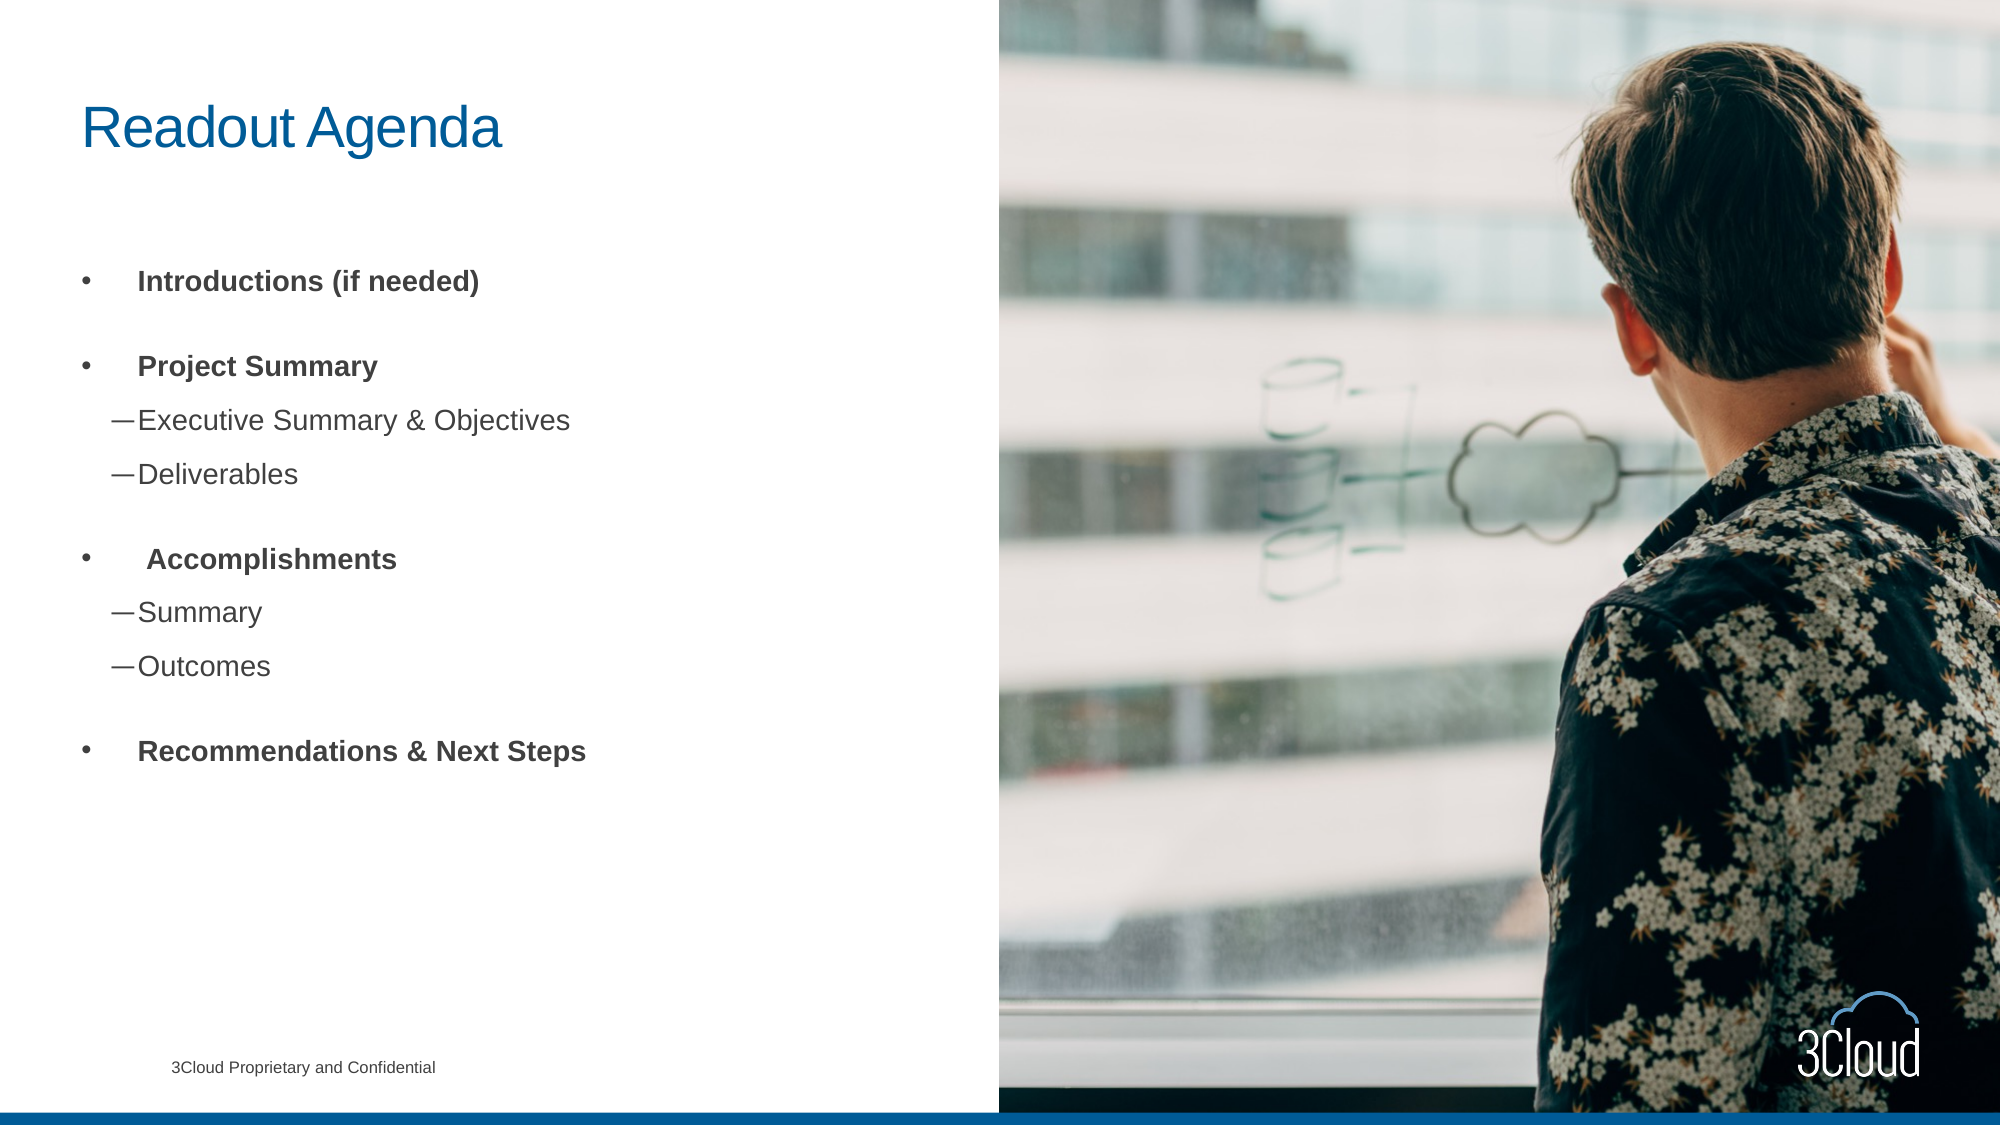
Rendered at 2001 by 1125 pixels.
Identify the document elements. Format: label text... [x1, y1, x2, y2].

footer 3Cloud Proprietary and Confidential [171, 1057, 1587, 1077]
picture [999, 0, 2000, 1112]
list Introductions (if needed) Project Summary Executive Summary & Objectives Deliverables Accomplishments Summary Outcomes Recommendations & Next Steps [81, 262, 919, 975]
title Readout Agenda [81, 97, 919, 152]
